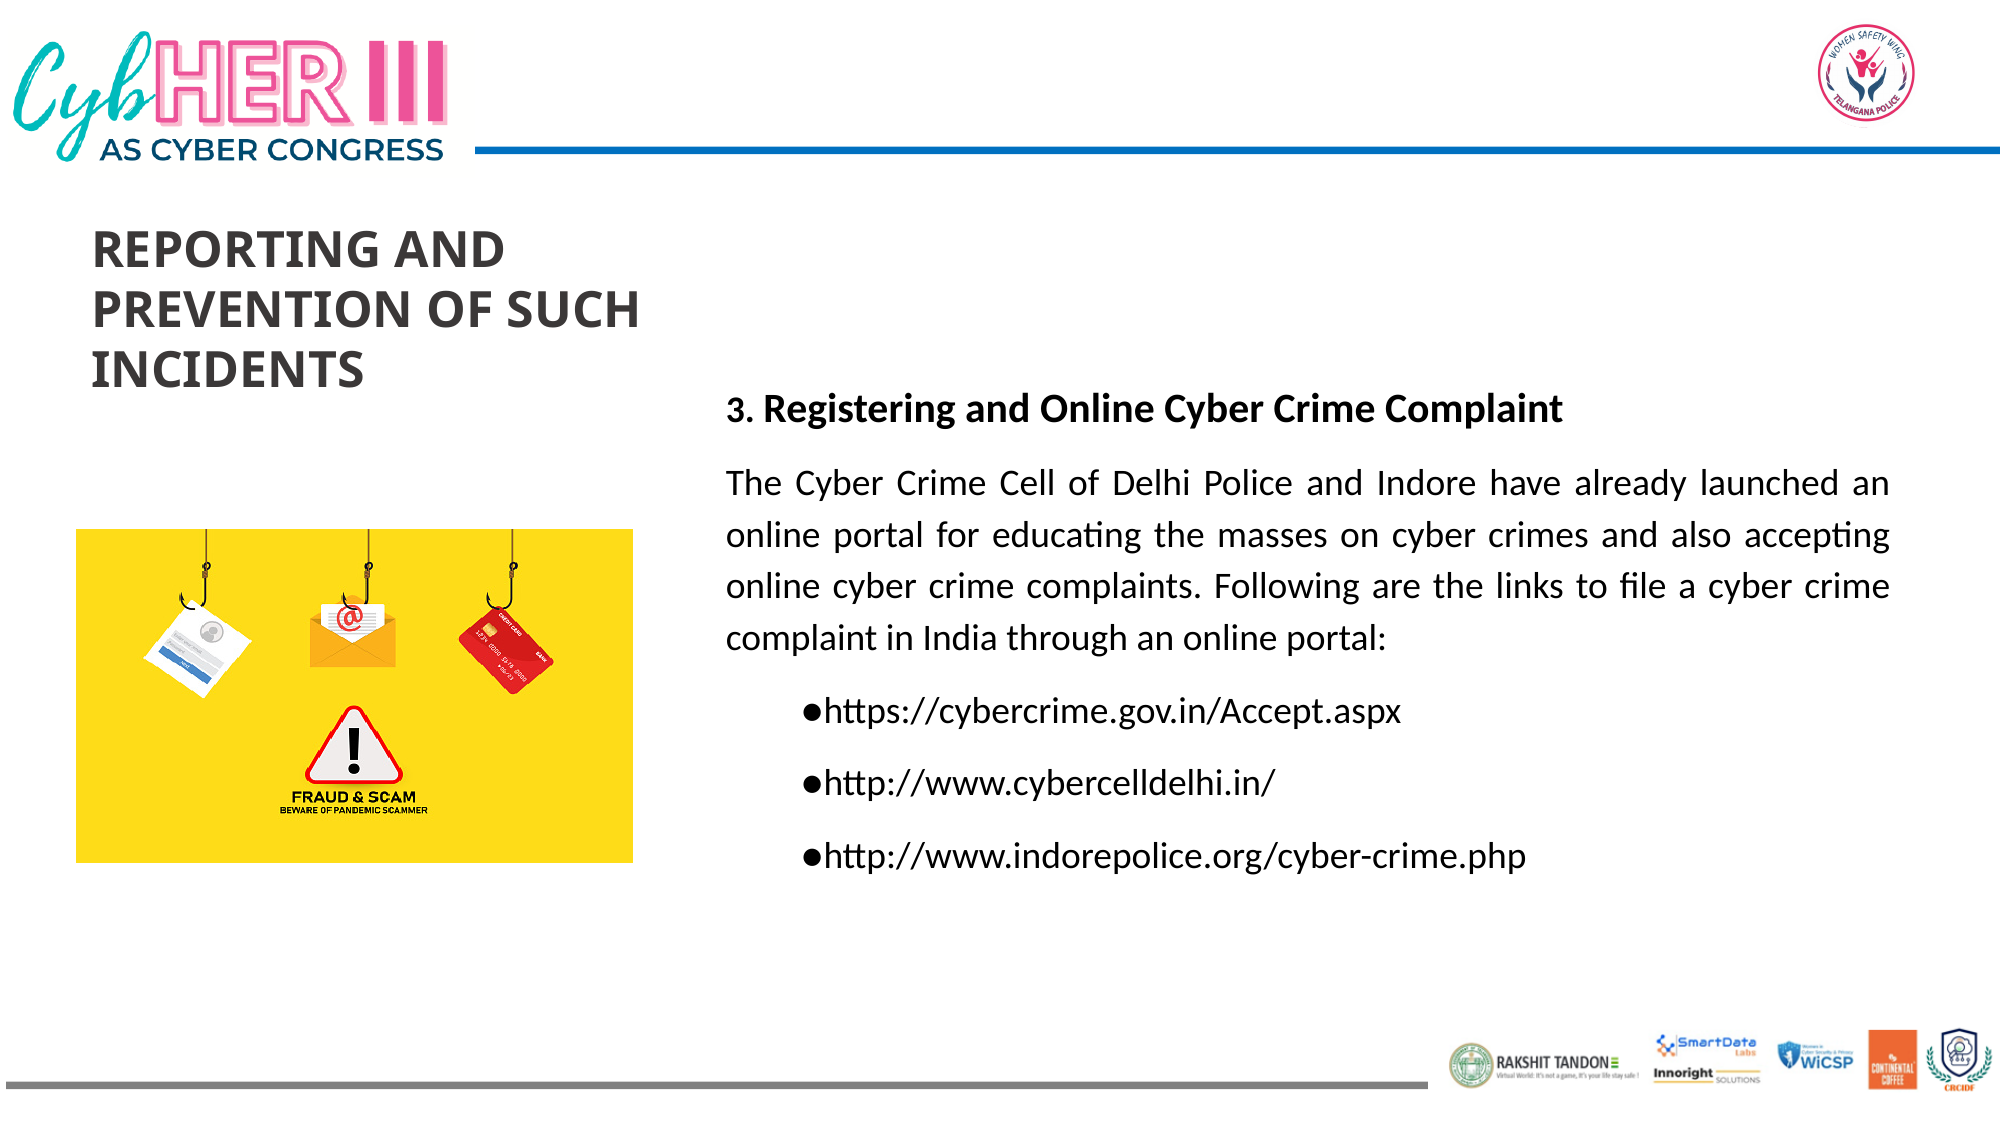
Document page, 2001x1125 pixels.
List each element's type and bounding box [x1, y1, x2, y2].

picture [1428, 1015, 2000, 1112]
picture [76, 529, 633, 863]
text_box [5, 25, 2000, 1090]
picture [1812, 18, 1920, 128]
